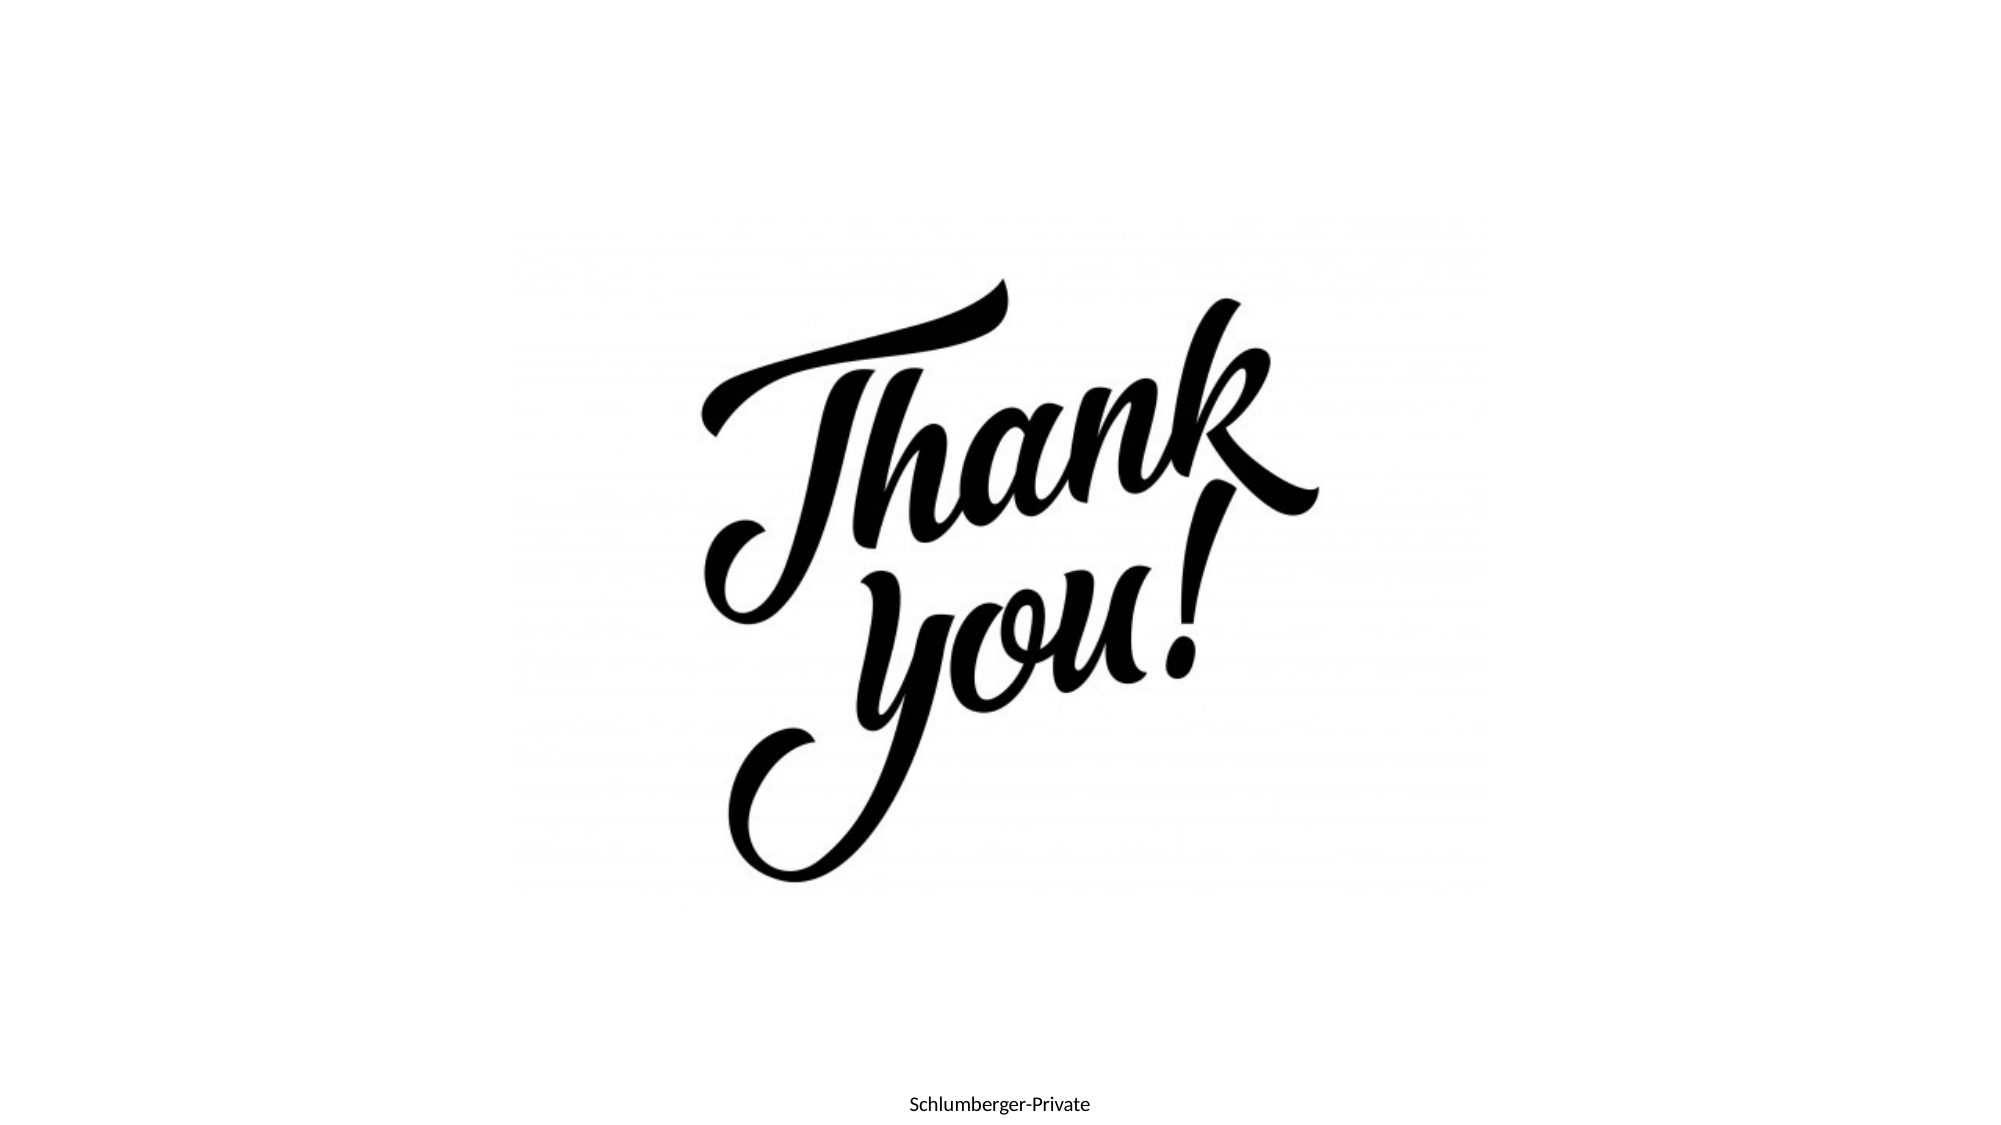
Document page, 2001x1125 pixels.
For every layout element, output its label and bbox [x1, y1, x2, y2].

picture [510, 216, 1490, 909]
